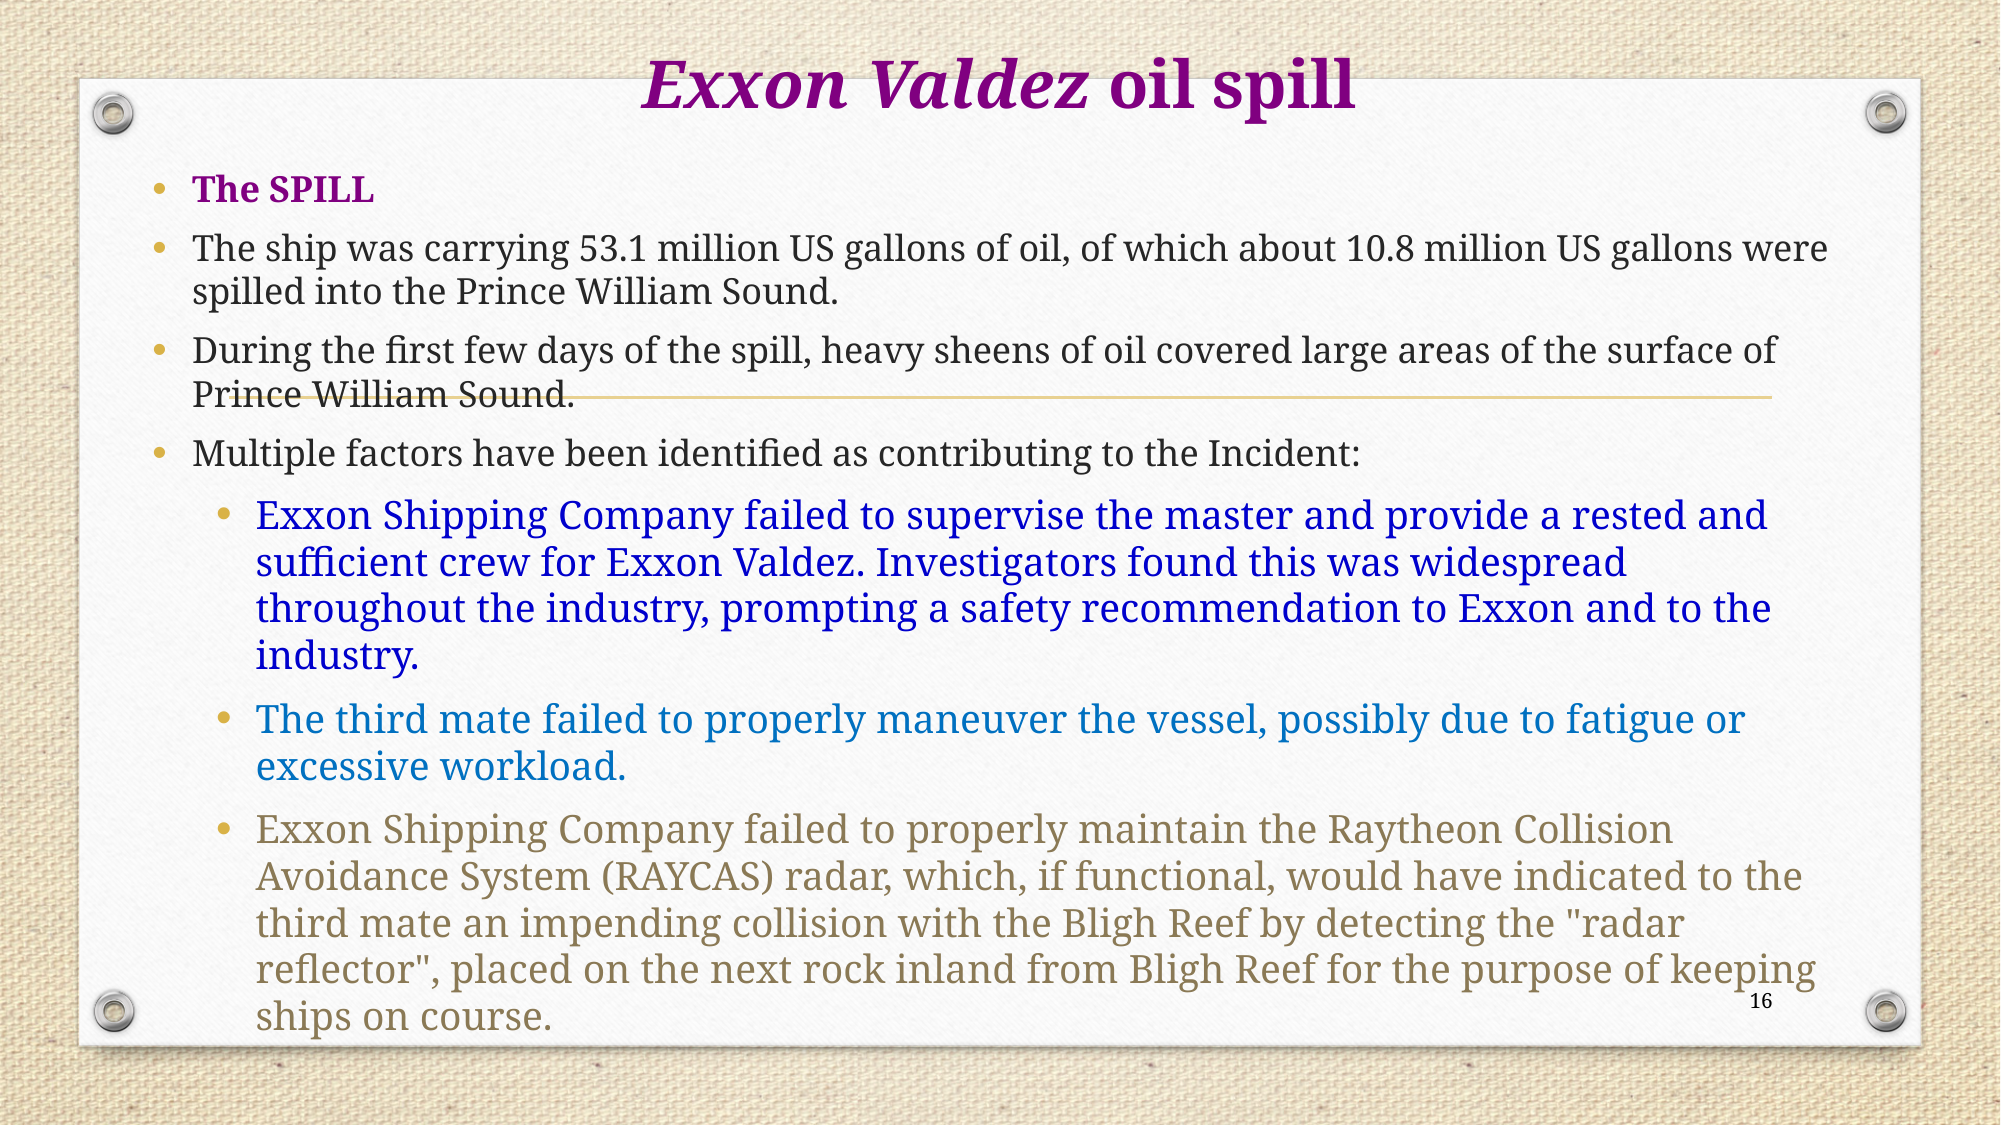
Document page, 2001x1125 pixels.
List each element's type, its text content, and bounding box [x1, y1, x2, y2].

title Exxon Valdez oil spill [137, 35, 1863, 158]
picture [0, 0, 2001, 1125]
list The SPILL The ship was carrying 53.1 million US gallons of oil, of which about 10.8 million US gallons were spilled into the Prince William Sound. During the first few days of the spill, heavy sheens of oil covered large areas of the surface of Prince William Sound. Multiple factors have been identified as contributing to the Incident: Exxon Shipping Company failed to supervise the master and provide a rested and sufficient crew for Exxon Valdez. Investigators found this was widespread throughout the industry, prompting a safety recommendation to Exxon and to the industry. The third mate failed to properly maneuver the vessel, possibly due to fatigue or excessive workload. Exxon Shipping Company failed to properly maintain the Raytheon Collision Avoidance System (RAYCAS) radar, which, if functional, would have indicated to the third mate an impending collision with the Bligh Reef by detecting the "radar reflector", placed on the next rock inland from Bligh Reef for the purpose of keeping ships on course. [137, 158, 1863, 1055]
slide_number 16 [1698, 979, 1788, 1025]
